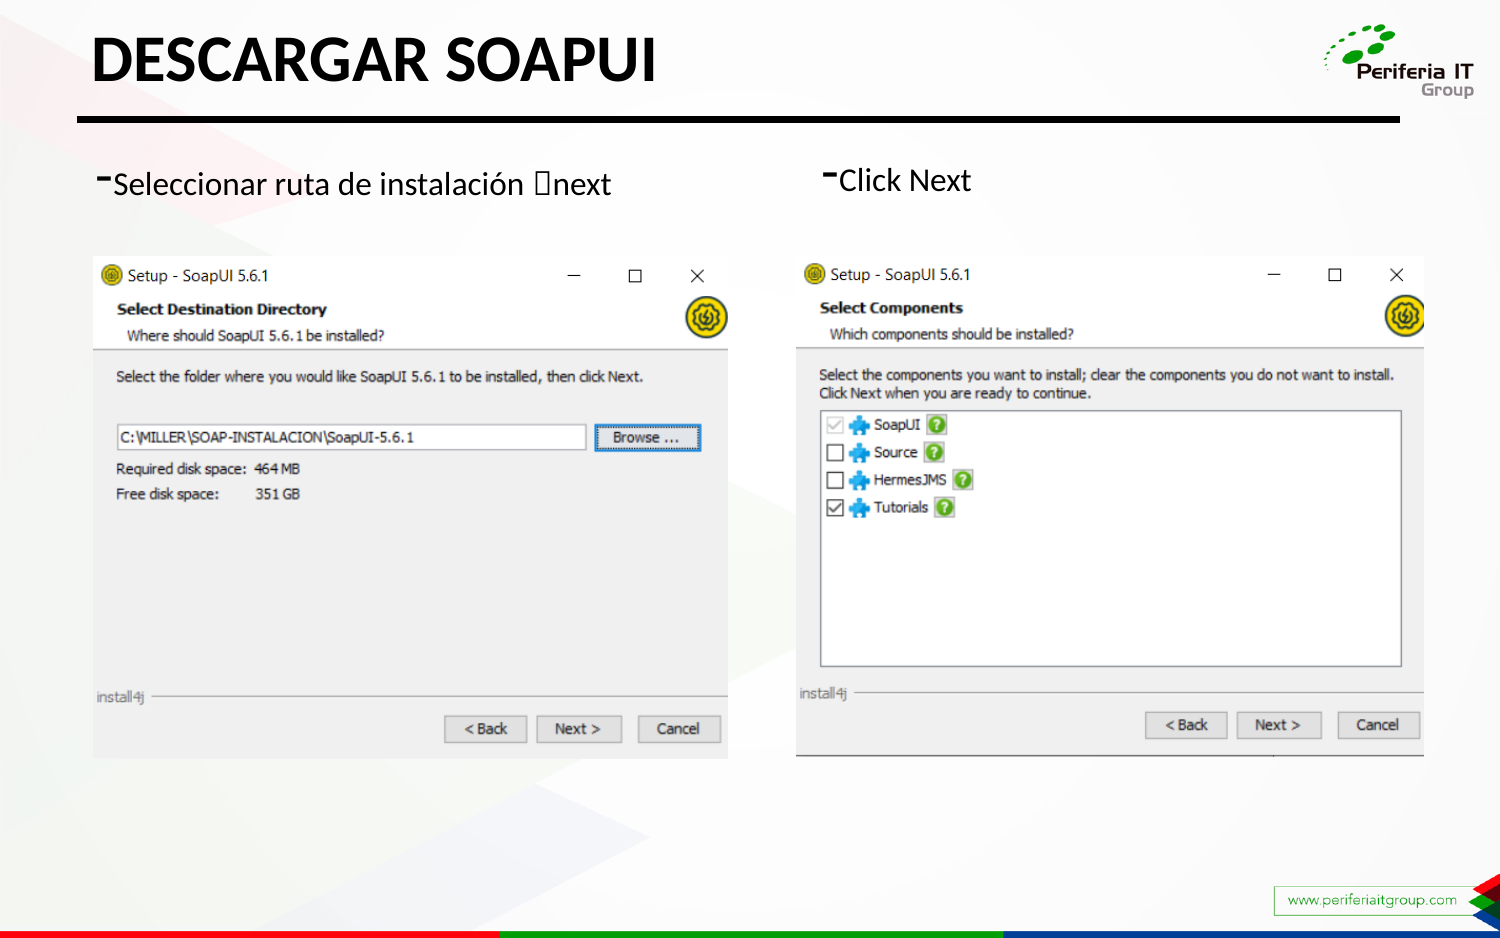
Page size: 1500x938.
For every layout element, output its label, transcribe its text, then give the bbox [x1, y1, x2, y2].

picture [0, 0, 1500, 938]
text_box -Click Next [802, 125, 1500, 281]
text_box [1310, 17, 1489, 114]
text_box -Seleccionar ruta de instalación next [76, 129, 790, 284]
text_box DESCARGAR SOAPUI [76, 1, 1140, 110]
